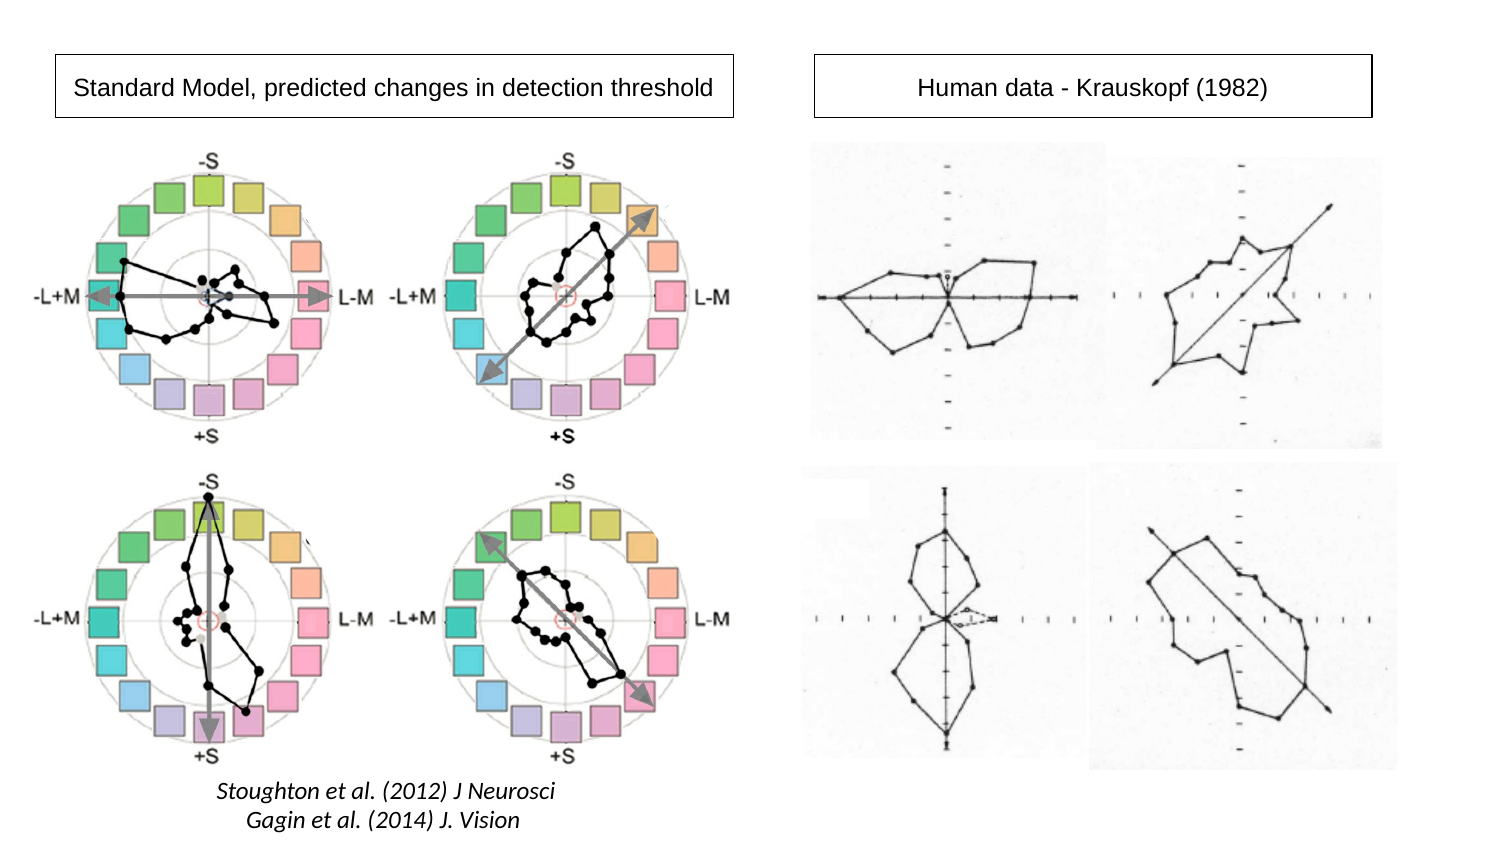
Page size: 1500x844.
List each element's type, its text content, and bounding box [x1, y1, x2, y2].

picture [809, 142, 1383, 449]
text_box Stoughton et al. (2012) J Neurosci Gagin et al. (2014) J. Vision [206, 799, 566, 835]
text_box Human data - Krauskopf (1982) [814, 54, 1373, 118]
picture [800, 466, 1087, 758]
picture [0, 124, 790, 790]
picture [1088, 462, 1398, 770]
title Standard Model, predicted changes in detection threshold [55, 54, 734, 118]
